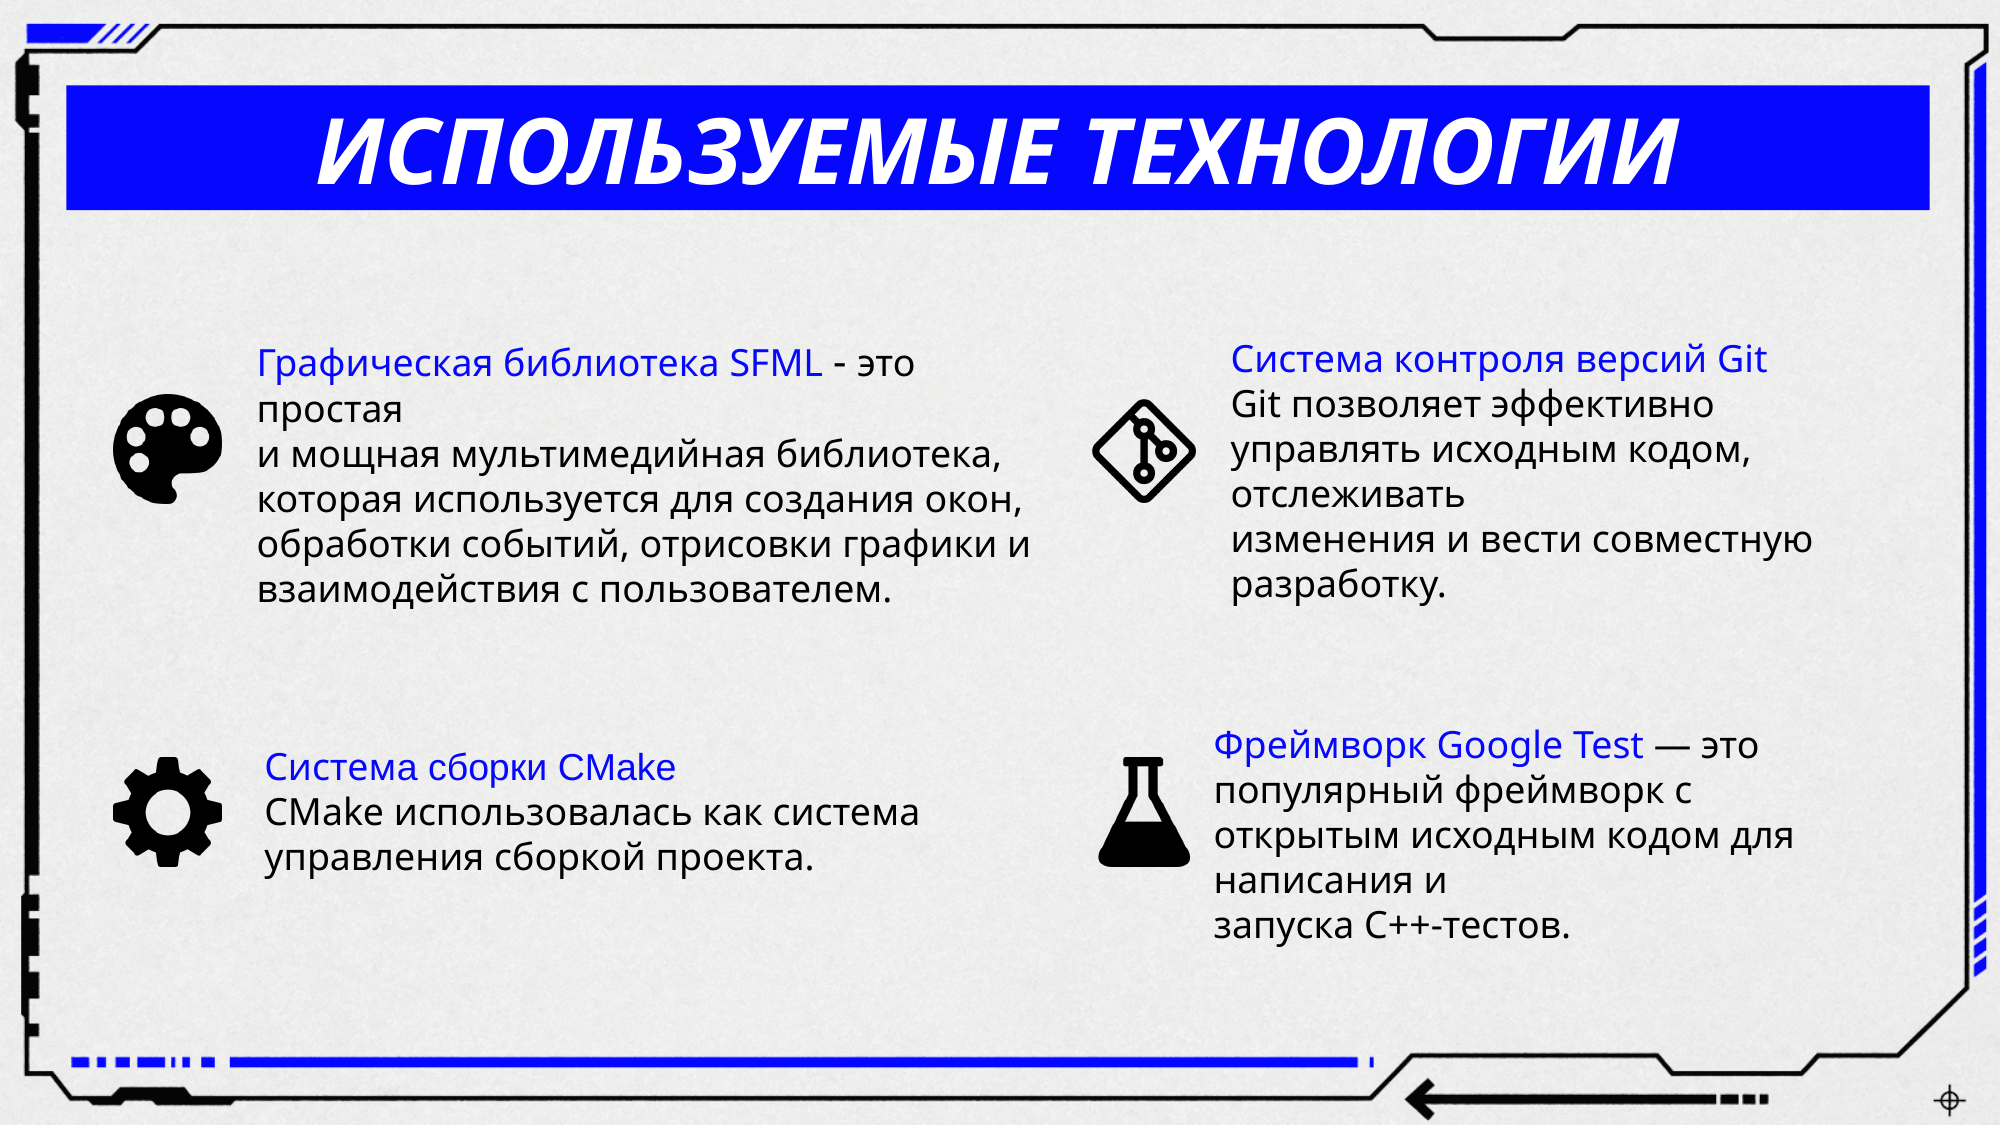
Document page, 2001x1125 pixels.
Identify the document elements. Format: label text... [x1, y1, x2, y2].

text_box Графическая библиотека SFML - это простая и мощная мультимедийная библиотека, которая используется для создания окон, обработки событий, отрисовки графики и взаимодействия с пользователем. [241, 327, 1073, 618]
text_box ИСПОЛЬЗУЕМЫЕ ТЕХНОЛОГИИ [66, 85, 1930, 211]
text_box Системa сборки CMake CMake использовалась как система управления сборкой проекта. [249, 690, 1000, 886]
picture [0, 0, 2000, 1125]
text_box Фреймворк Google Test — это популярный фреймворк с открытым исходным кодом для написания и запуска C++-тестов. [1198, 713, 1904, 954]
text_box Система контроля версий Git Git позволяет эффективно управлять исходным кодом, отслеживать изменения и вести совместную разработку. [1215, 327, 1921, 613]
